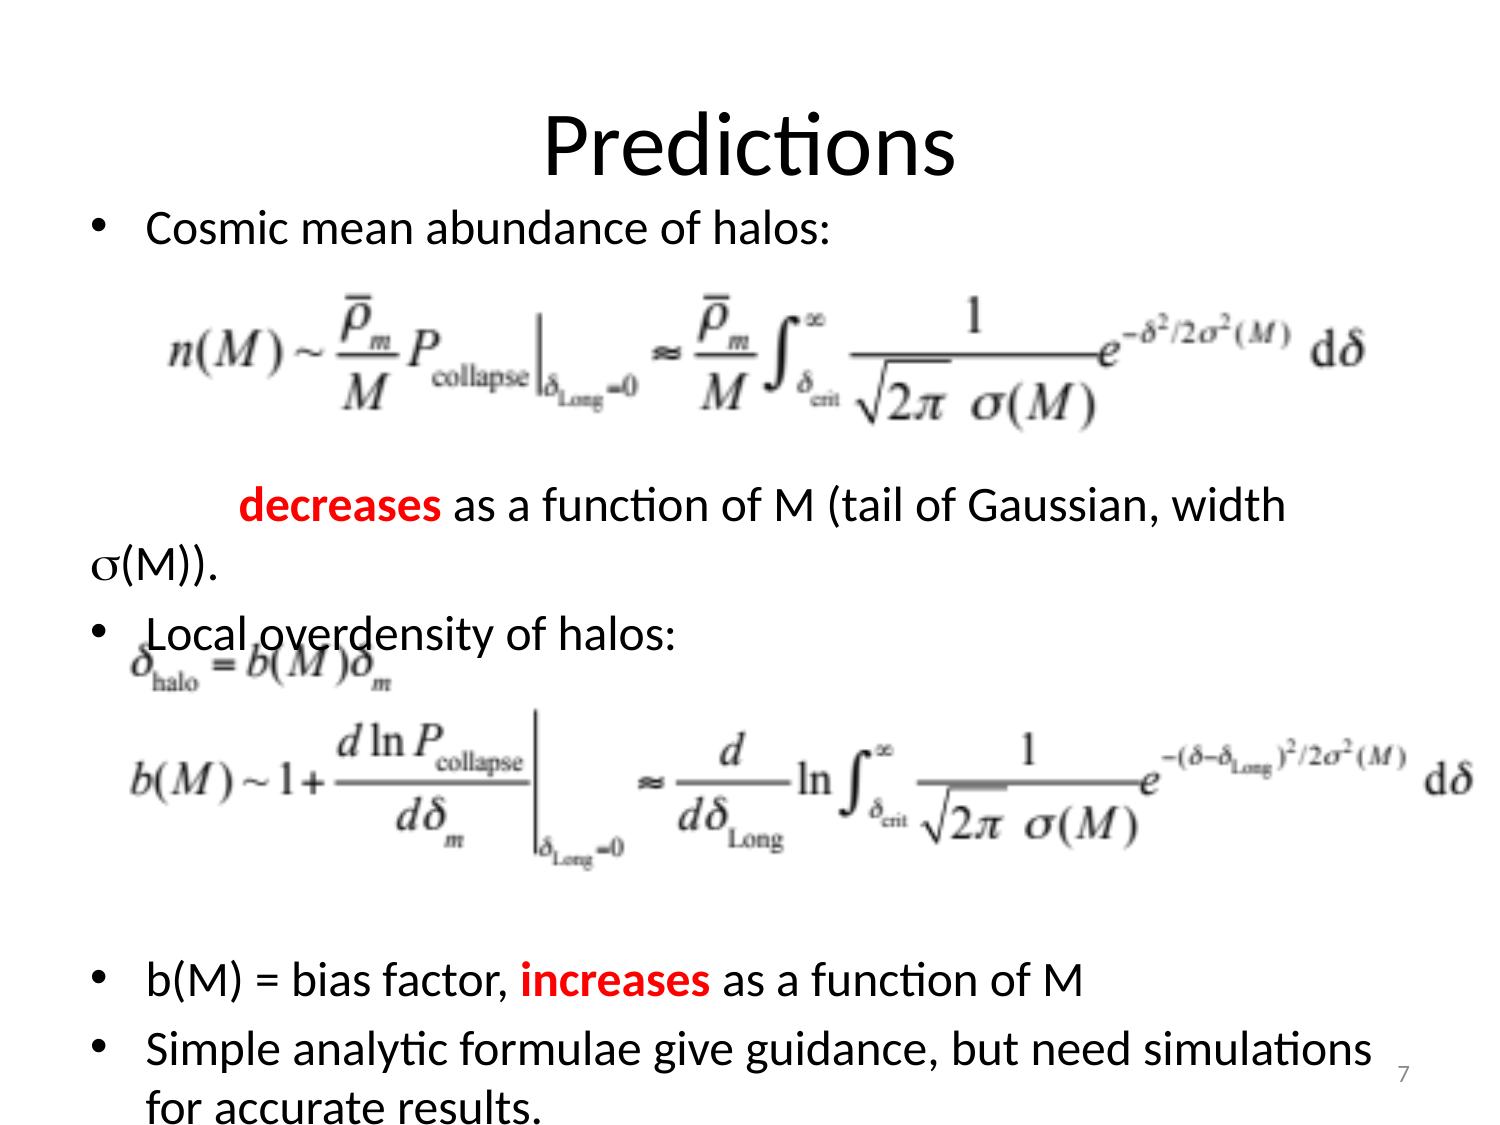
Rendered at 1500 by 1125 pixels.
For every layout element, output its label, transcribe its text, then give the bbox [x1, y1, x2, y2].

list Cosmic mean abundance of halos: decreases as a function of M (tail of Gaussian, width s(M)). Local overdensity of halos: b(M) = bias factor, increases as a function of M Simple analytic formulae give guidance, but need simulations for accurate results. [75, 187, 1425, 1125]
slide_number 7 [1074, 1042, 1425, 1103]
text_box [124, 624, 1480, 934]
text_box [162, 274, 1370, 438]
title Predictions [75, 45, 1425, 187]
